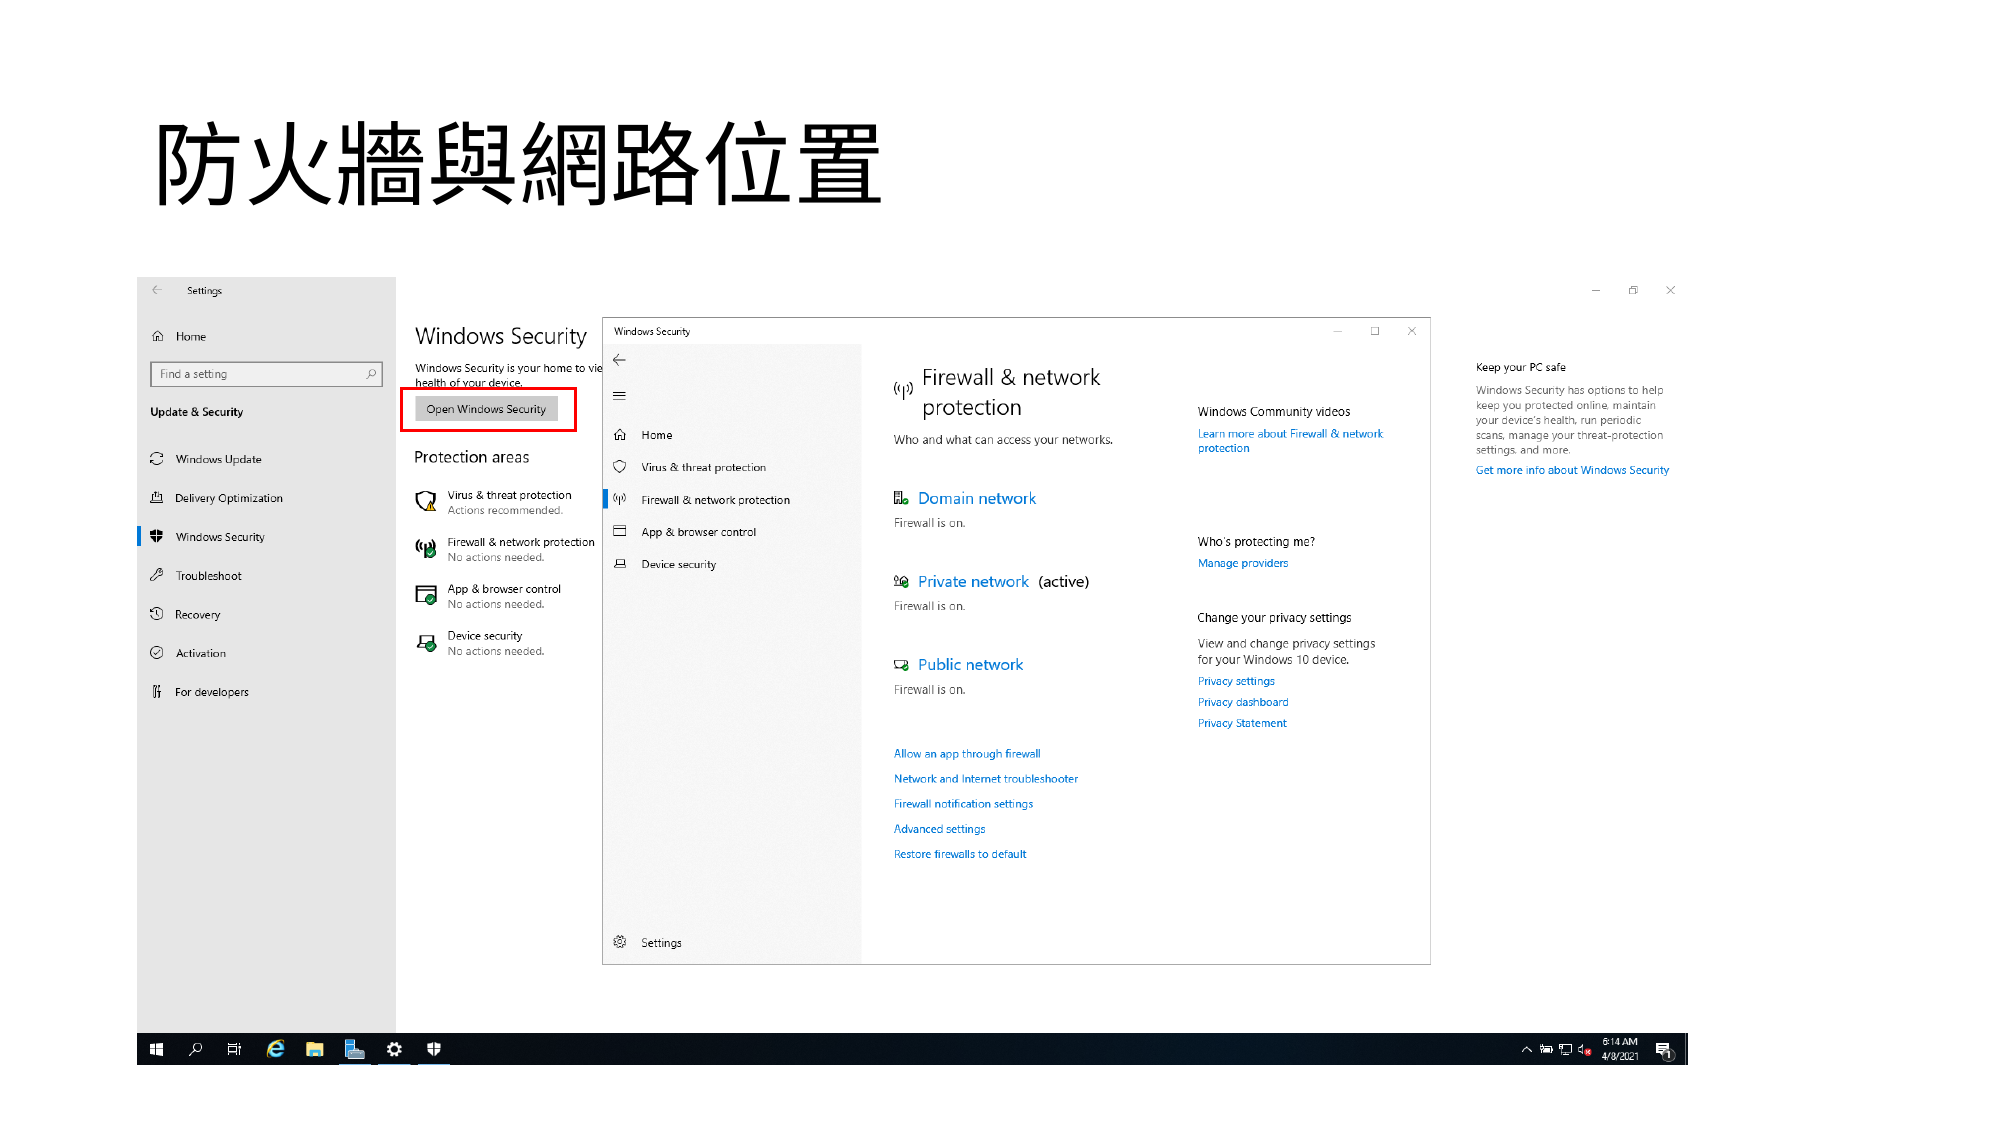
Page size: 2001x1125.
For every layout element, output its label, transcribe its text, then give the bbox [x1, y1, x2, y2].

title 防火牆與網路位置 [137, 59, 1863, 278]
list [137, 277, 1688, 1066]
